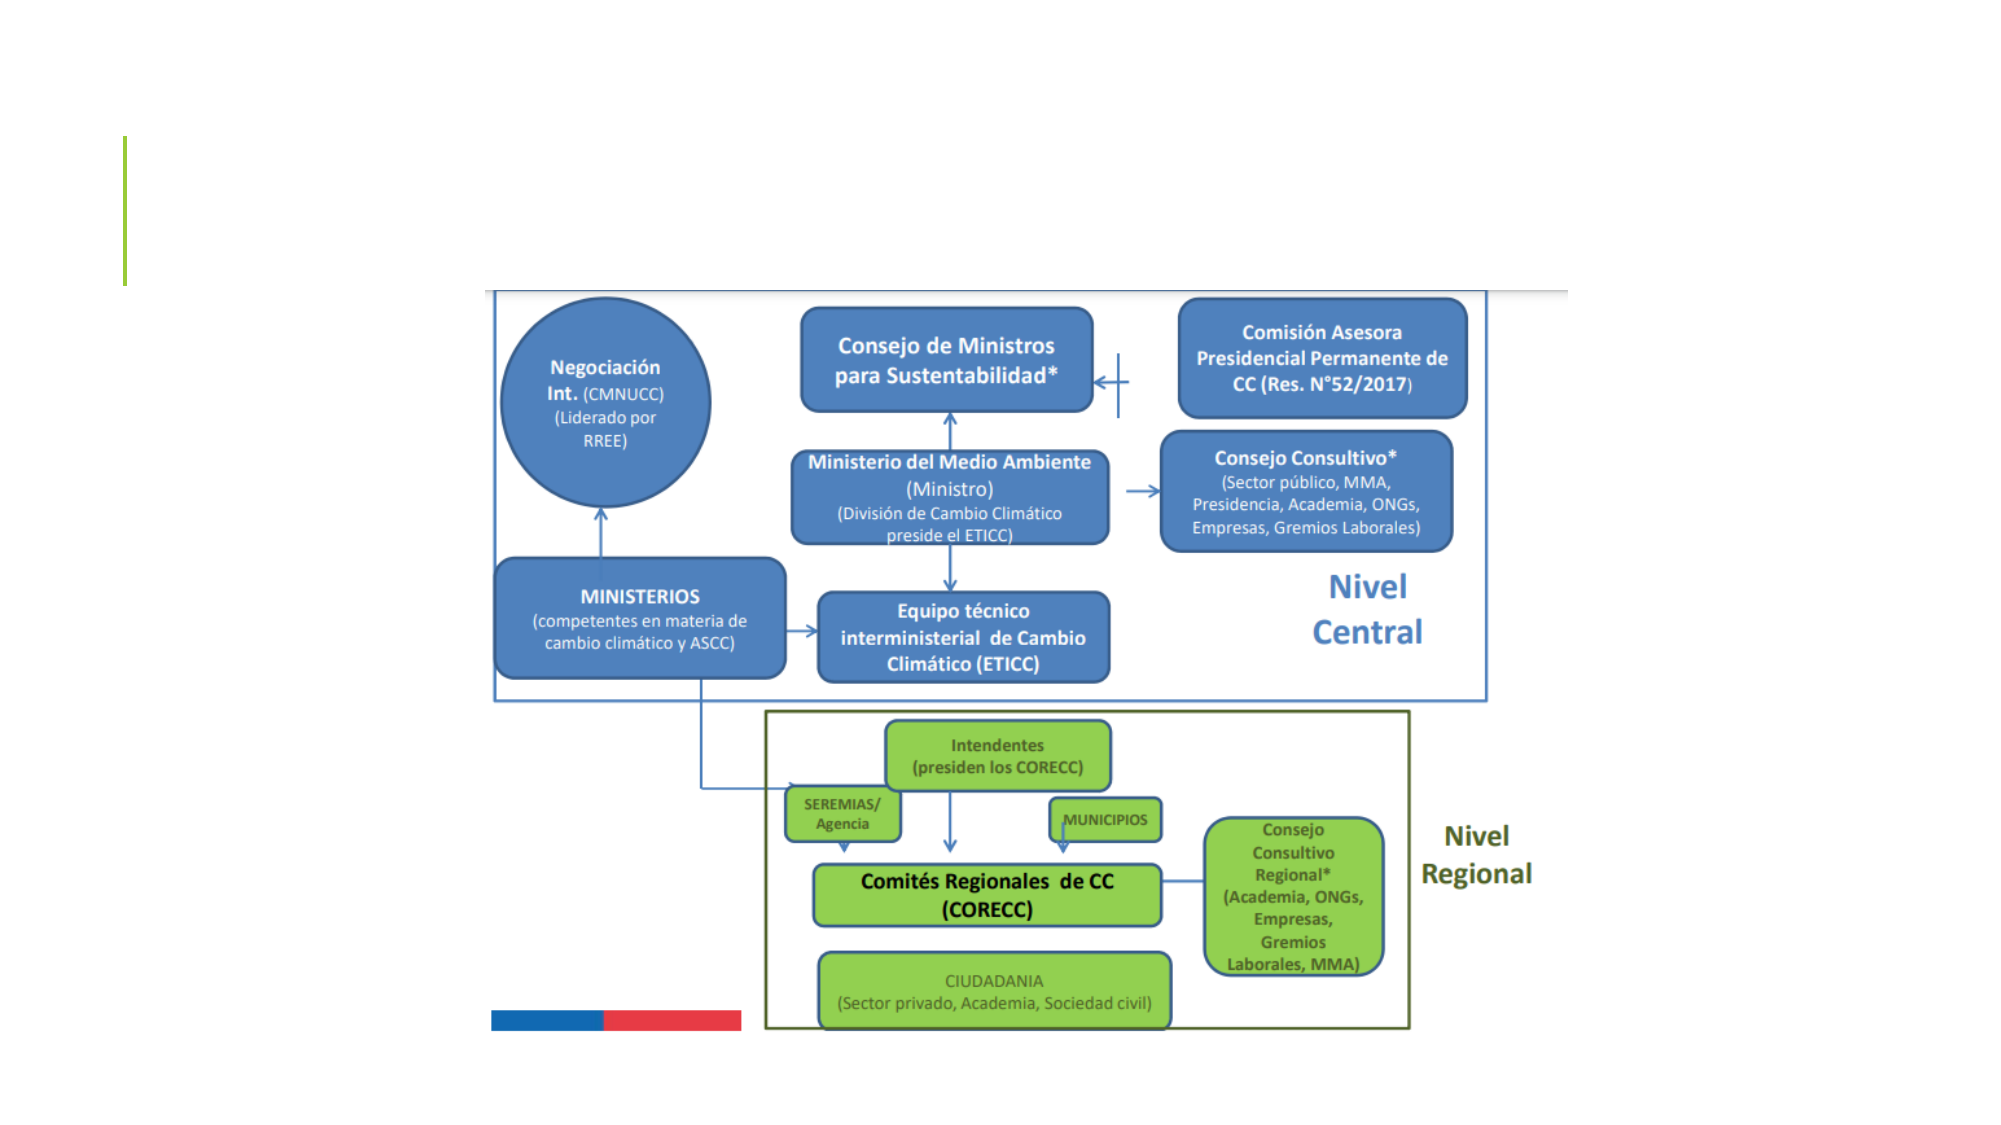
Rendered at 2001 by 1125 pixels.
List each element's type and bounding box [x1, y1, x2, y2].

list [485, 290, 1568, 1036]
